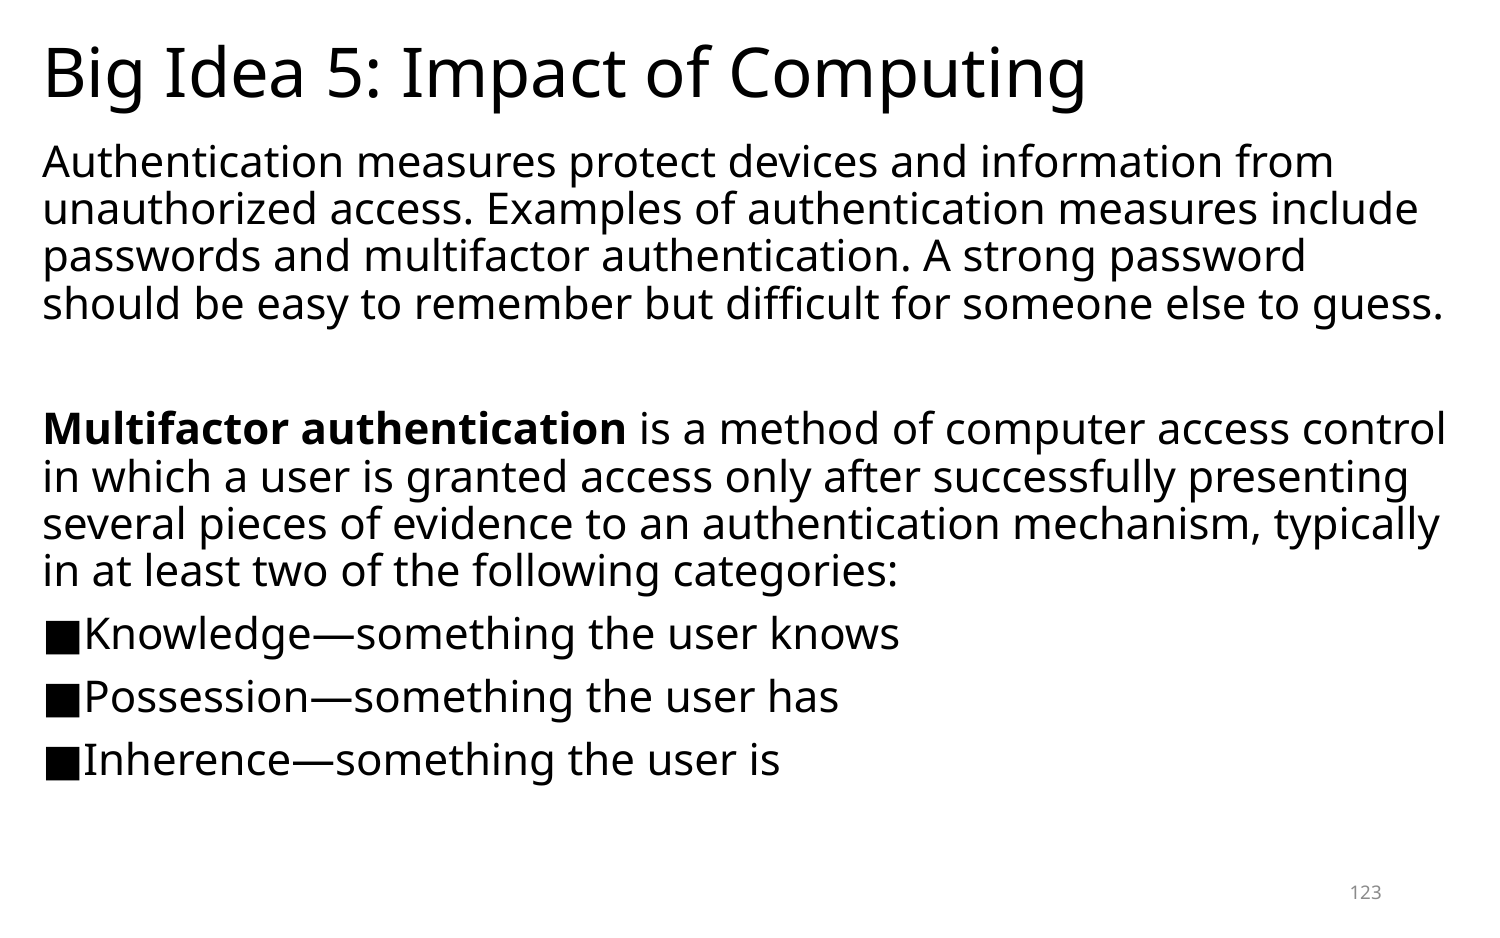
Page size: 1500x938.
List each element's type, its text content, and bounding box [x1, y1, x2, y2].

slide_number 123 [1059, 868, 1397, 919]
title Big Idea 5: Impact of Computing [26, 18, 1321, 132]
list ﻿Authentication measures protect devices and information from unauthorized access. Examples of authentication measures include passwords and multifactor authentication. A strong password should be easy to remember but difficult for someone else to guess. ﻿Multifactor authentication is a method of computer access control in which a user is granted access only after successfully presenting several pieces of evidence to an authentication mechanism, typically in at least two of the following categories: ■​Knowledge—something the user knows ■​Possession—something the user has ■​Inherence—something the user is [26, 132, 1473, 919]
